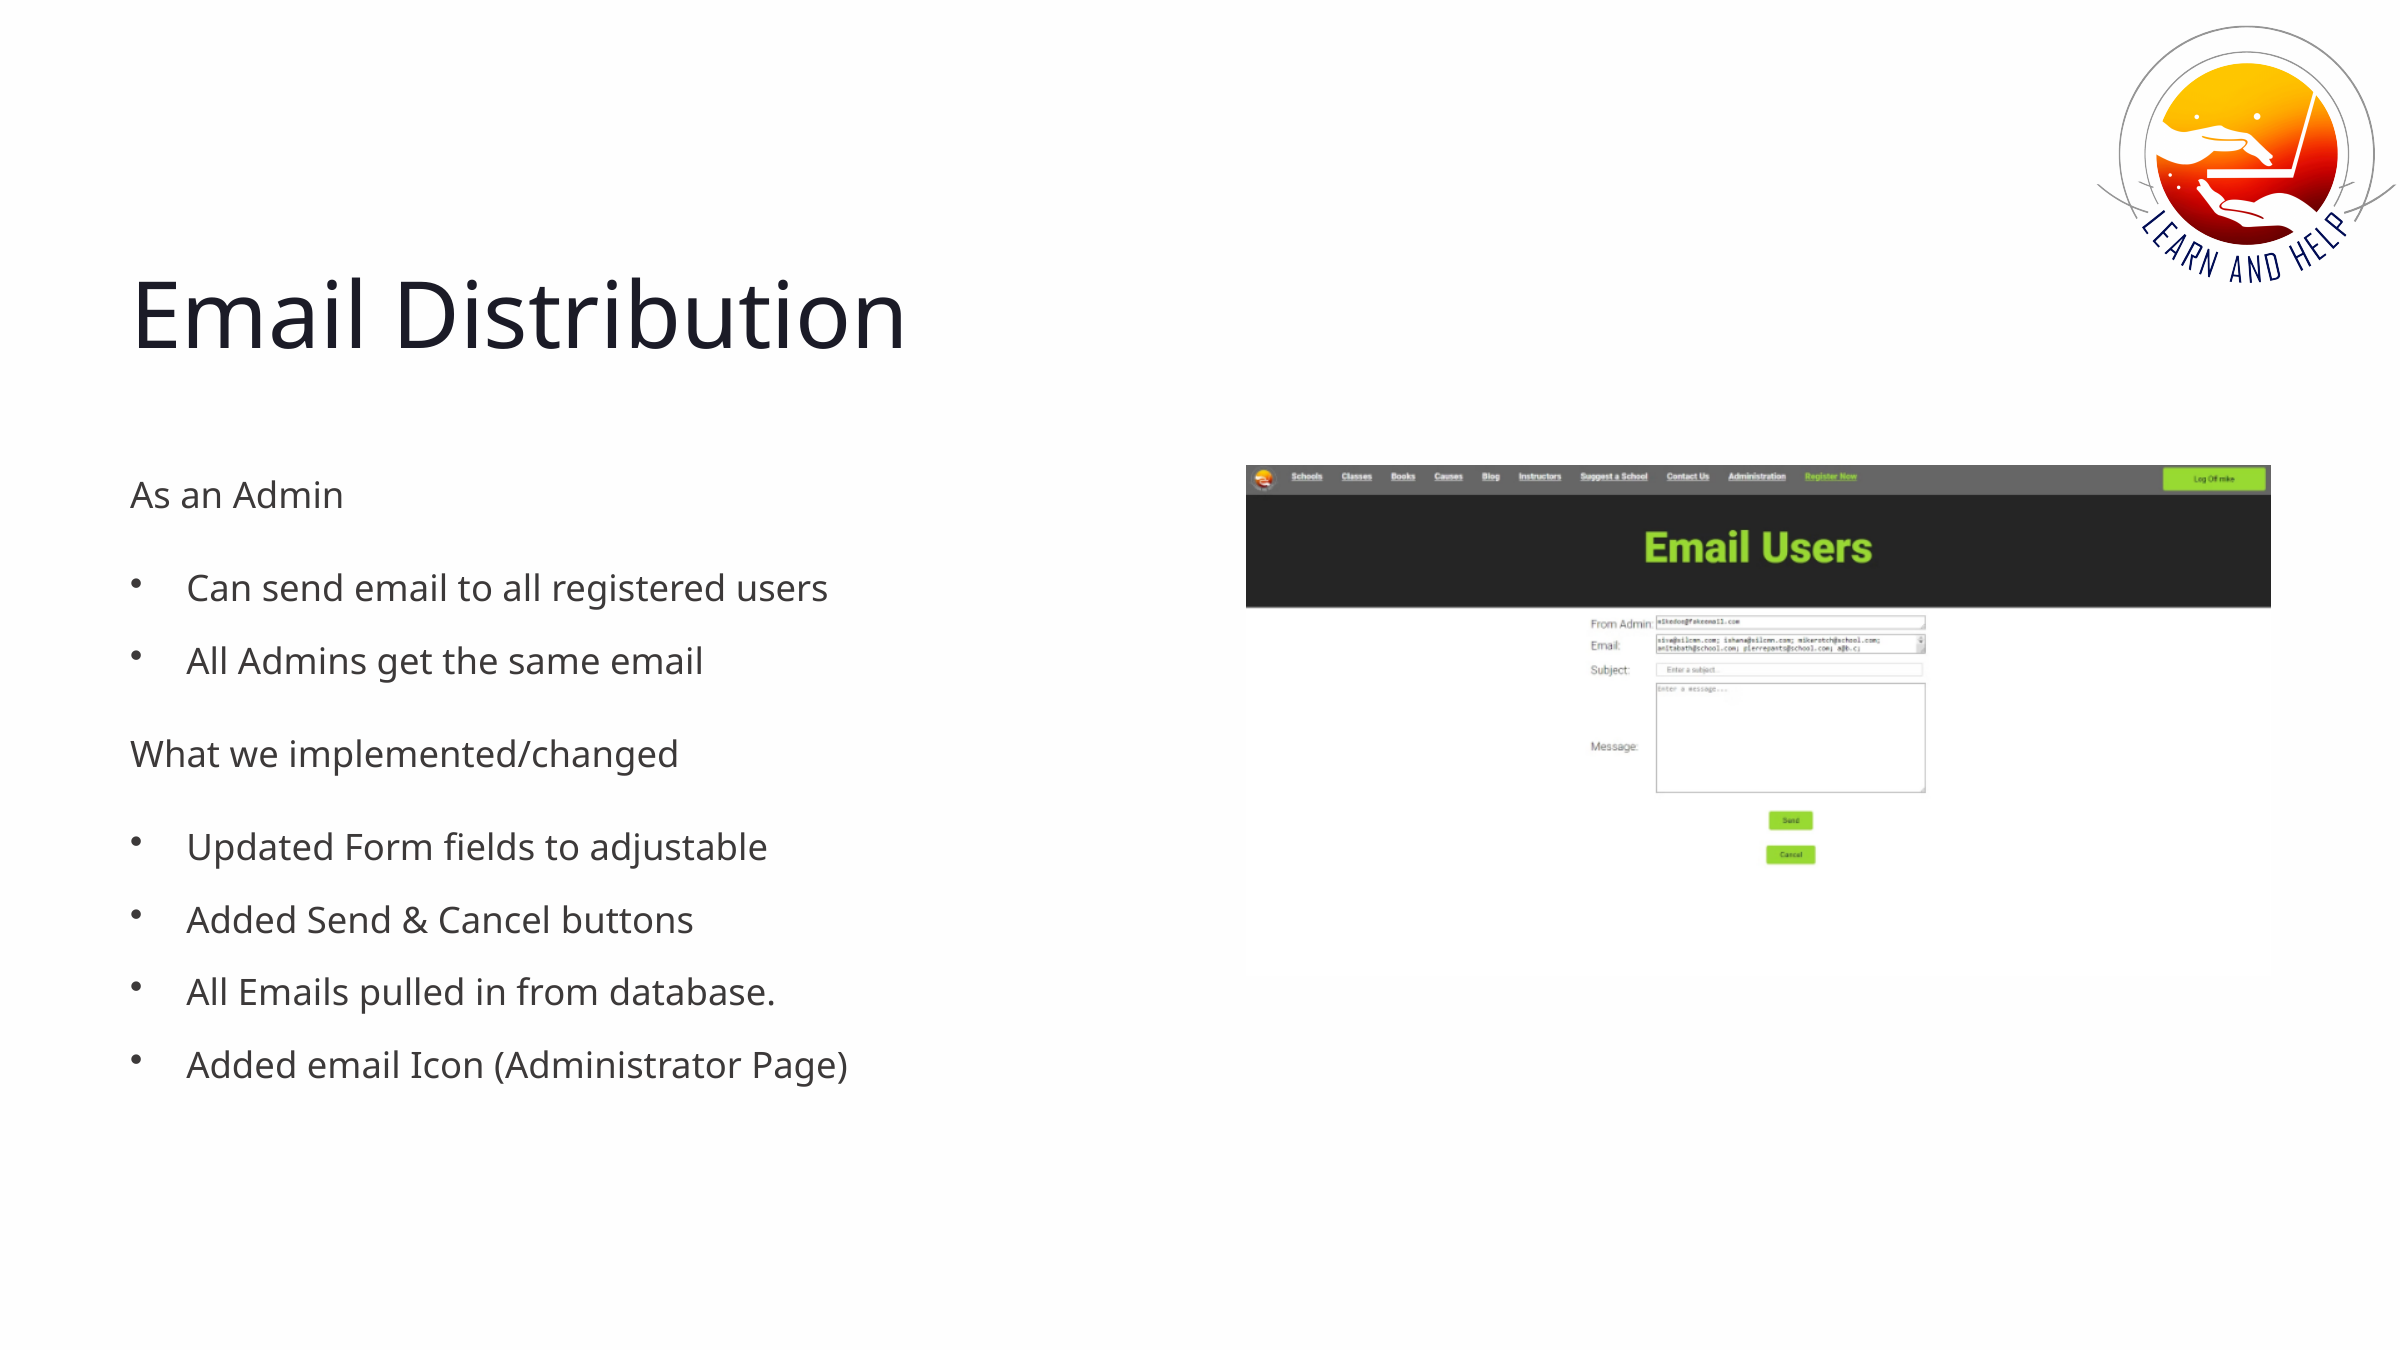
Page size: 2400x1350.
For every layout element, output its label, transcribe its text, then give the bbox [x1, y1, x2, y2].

picture [1246, 465, 2271, 976]
text_box Can send email to all registered users [130, 549, 1155, 610]
text_box All Admins get the same email [130, 622, 1155, 682]
text_box What we implemented/changed [130, 715, 1155, 775]
text_box All Emails pulled in from database. [130, 953, 1155, 1013]
text_box Added Send & Cancel buttons [130, 880, 1155, 941]
text_box Updated Form fields to adjustable [130, 808, 1155, 868]
text_box As an Admin [130, 456, 1155, 517]
picture [2069, 0, 2400, 309]
text_box Email Distribution [130, 251, 1061, 368]
text_box Added email Icon (Administrator Page) [130, 1026, 1155, 1086]
